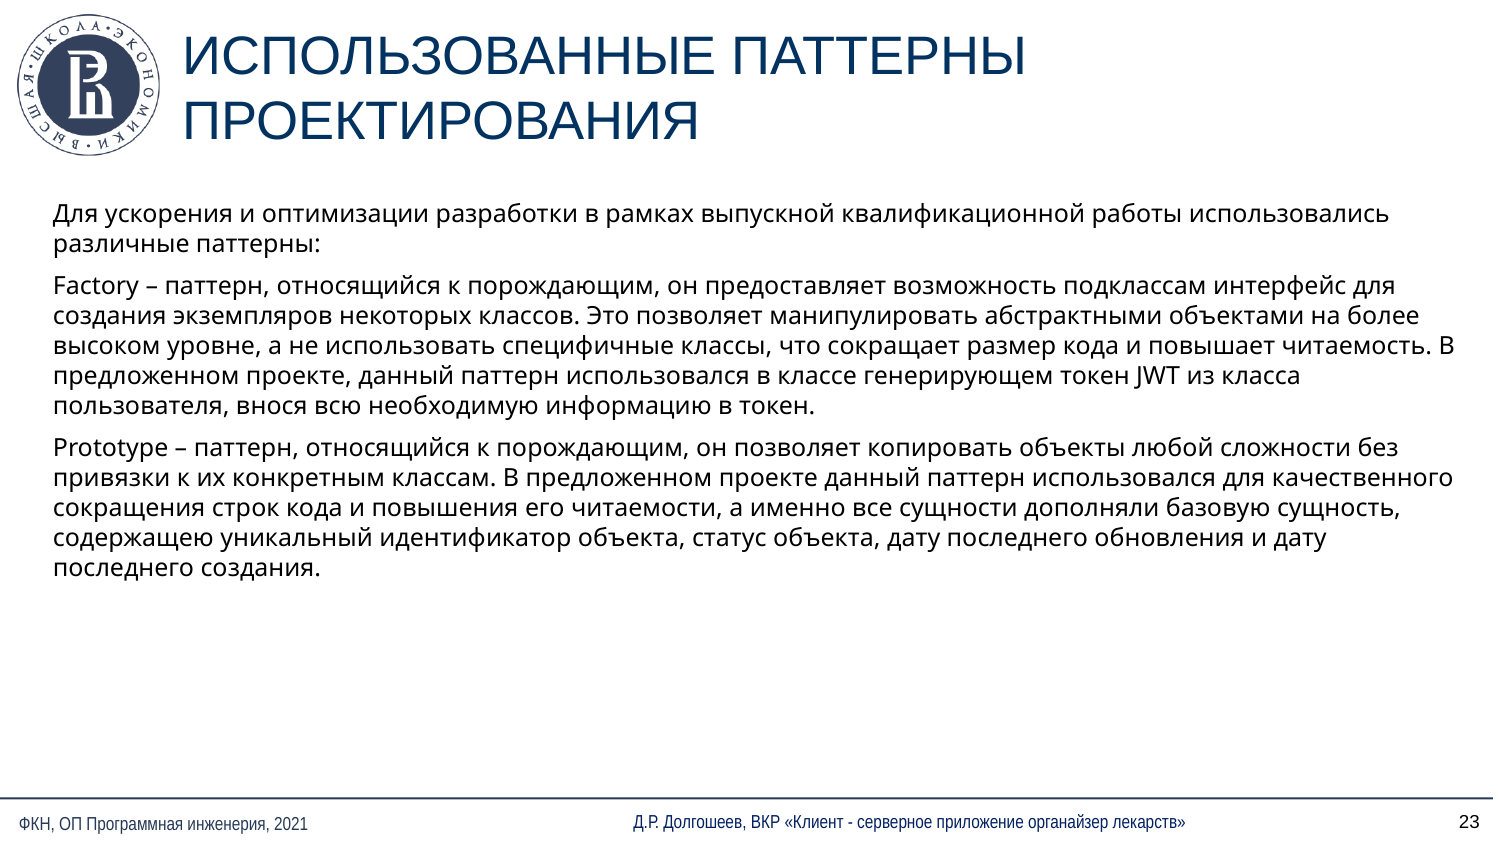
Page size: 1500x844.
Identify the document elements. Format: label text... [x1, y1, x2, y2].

slide_number 23 [1445, 797, 1494, 844]
footer Д.Р. Долгошеев, ВКР «Клиент - серверное приложение органайзер лекарств» [395, 799, 1424, 842]
picture [17, 14, 160, 156]
title ИСПОЛЬЗОВАННЫЕ ПАТТЕРНЫ ПРОЕКТИРОВАНИЯ [170, 7, 1500, 163]
list Для ускорения и оптимизации разработки в рамках выпускной квалификационной работы использовались различные паттерны: Factory – паттерн, относящийся к порождающим, он предоставляет возможность подклассам интерфейс для создания экземпляров некоторых классов. Это позволяет манипулировать абстрактными объектами на более высоком уровне, а не использовать специфичные классы, что сокращает размер кода и повышает читаемость. В предложенном проекте, данный паттерн использовался в классе генерирующем токен JWT из класса пользователя, внося всю необходимую информацию в токен. Prototype – паттерн, относящийся к порождающим, он позволяет копировать объекты любой сложности без привязки к их конкретным классам. В предложенном проекте данный паттерн использовался для качественного сокращения строк кода и повышения его читаемости, а именно все сущности дополняли базовую сущность, содержащею уникальный идентификатор объекта, статус объекта, дату последнего обновления и дату последнего создания. [40, 185, 1472, 793]
